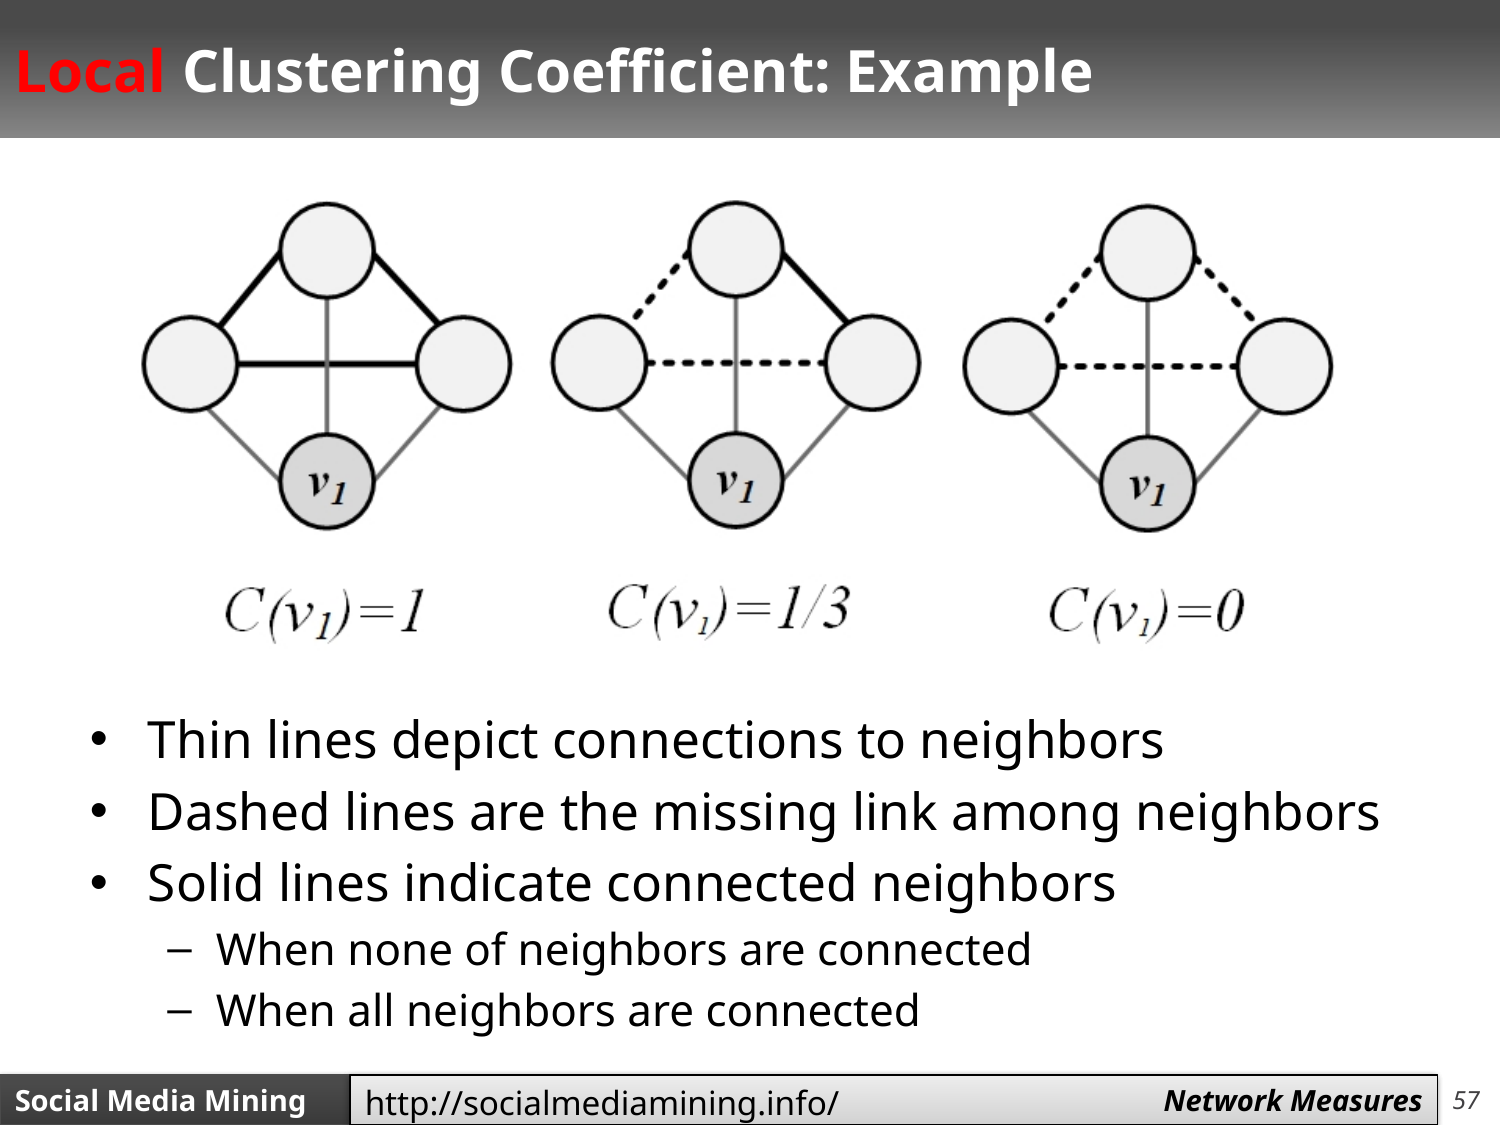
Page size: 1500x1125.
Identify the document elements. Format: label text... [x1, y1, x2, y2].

picture [137, 199, 1338, 677]
title Local Clustering Coefficient: Example [0, 0, 1500, 138]
